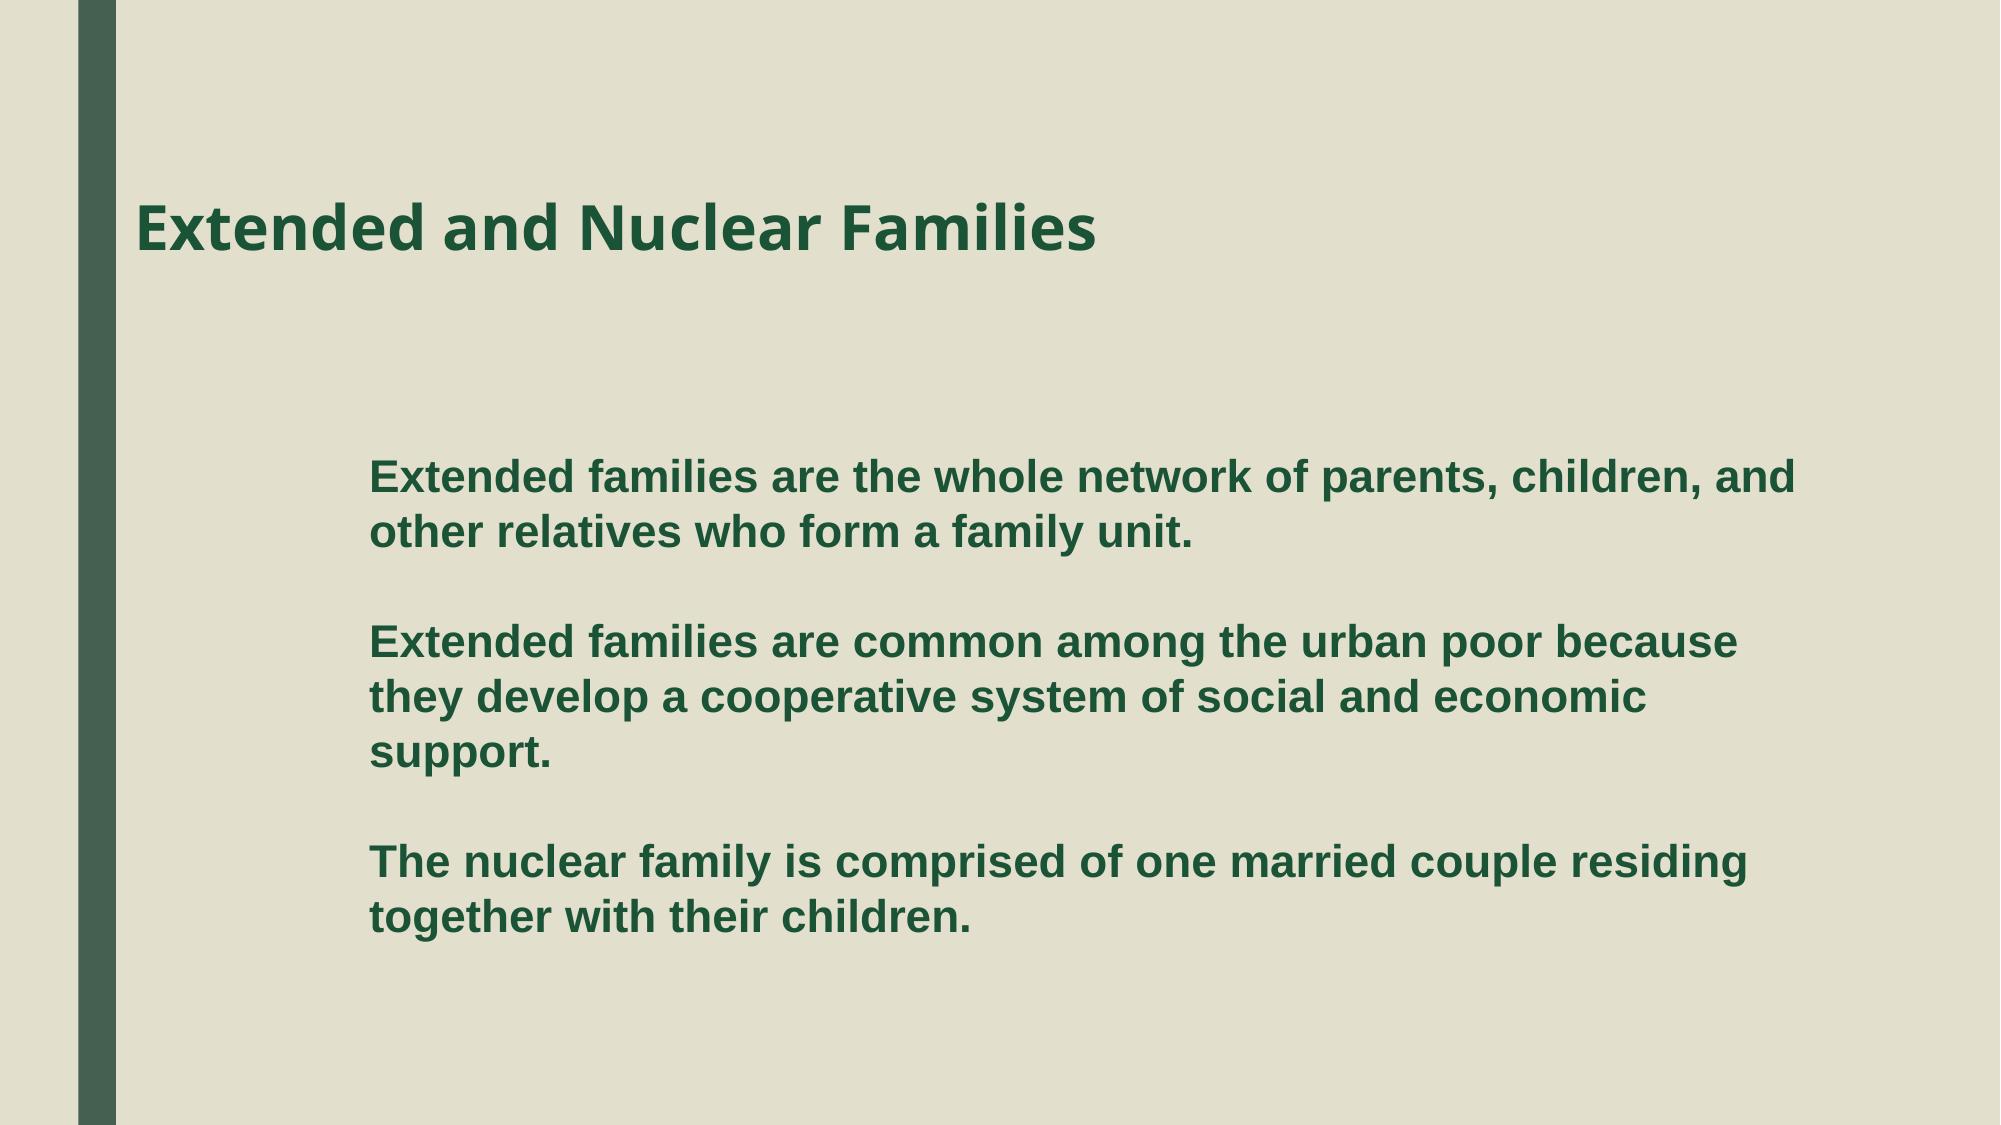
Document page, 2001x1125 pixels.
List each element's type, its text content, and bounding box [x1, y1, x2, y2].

text_box Extended families are the whole network of parents, children, and other relatives who form a family unit. Extended families are common among the urban poor because they develop a cooperative system of social and economic support. The nuclear family is comprised of one married couple residing together with their children. [354, 438, 1851, 949]
text_box Extended and Nuclear Families [119, 180, 1114, 346]
